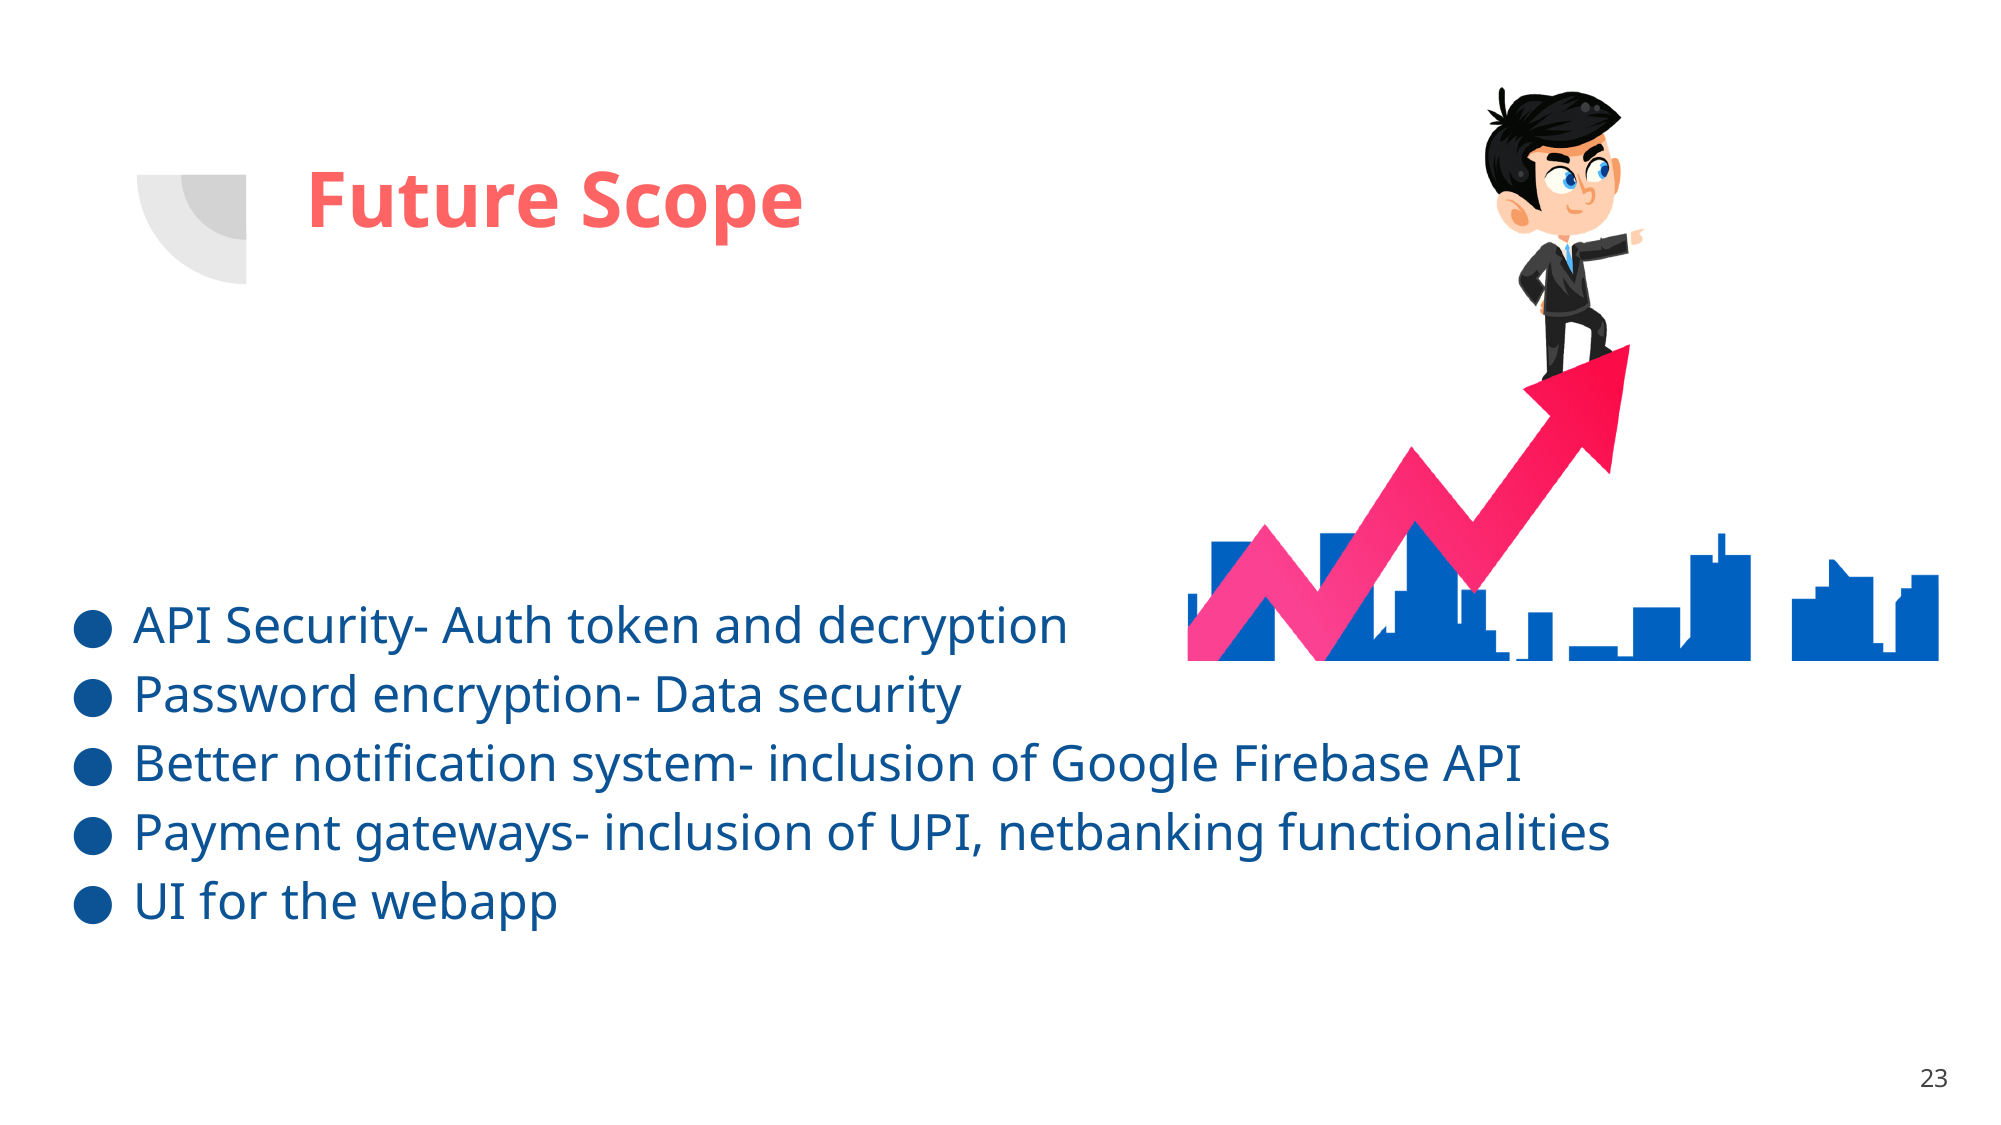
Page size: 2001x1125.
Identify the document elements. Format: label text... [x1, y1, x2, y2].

picture [1187, 87, 1939, 662]
title Future Scope [285, 130, 1182, 350]
slide_number ‹#› [1848, 1036, 1969, 1123]
list API Security- Auth token and decryption Password encryption- Data security Better notification system- inclusion of Google Firebase API Payment gateways- inclusion of UPI, netbanking functionalities UI for the webapp [38, 564, 1869, 1105]
